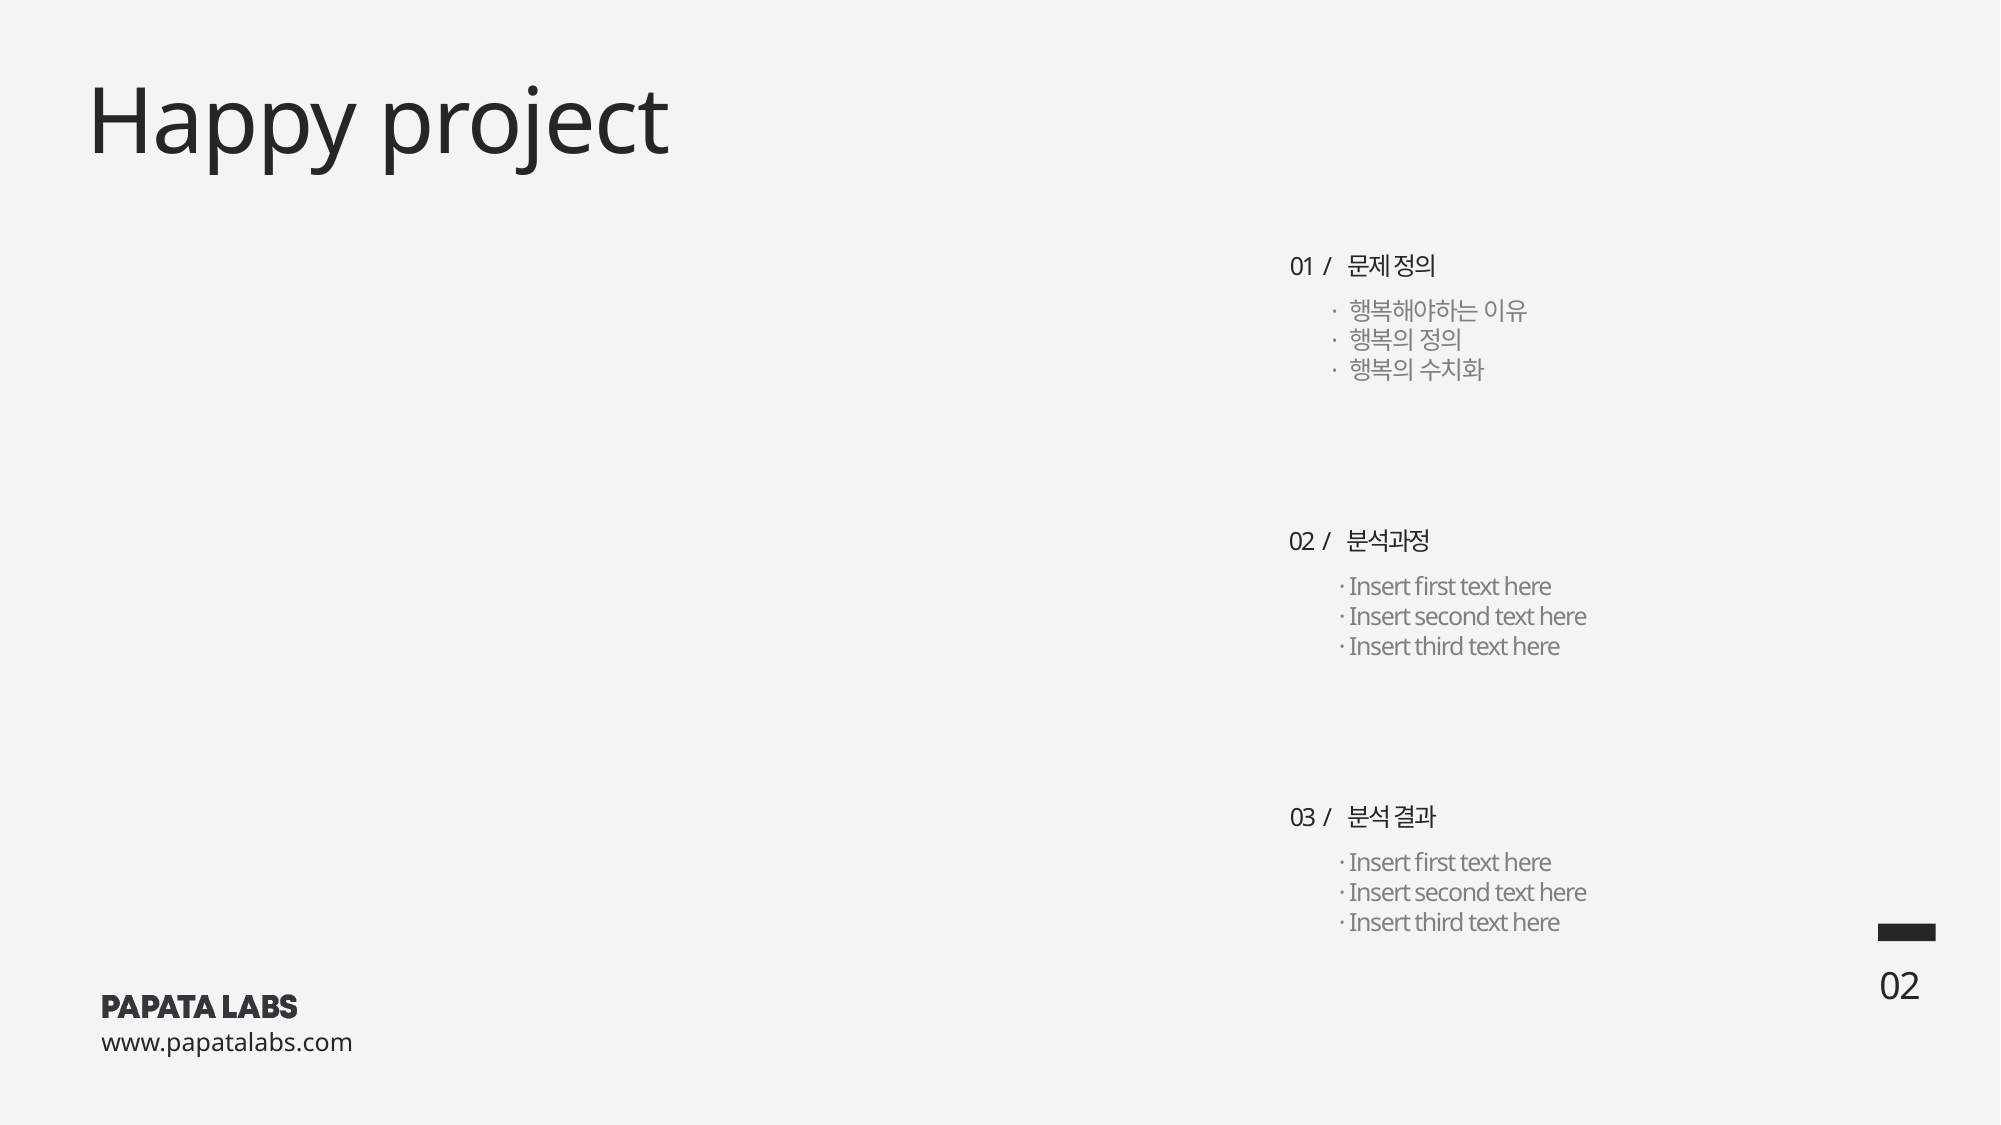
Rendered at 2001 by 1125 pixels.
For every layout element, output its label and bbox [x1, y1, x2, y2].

text_box [54, 60, 1936, 1065]
